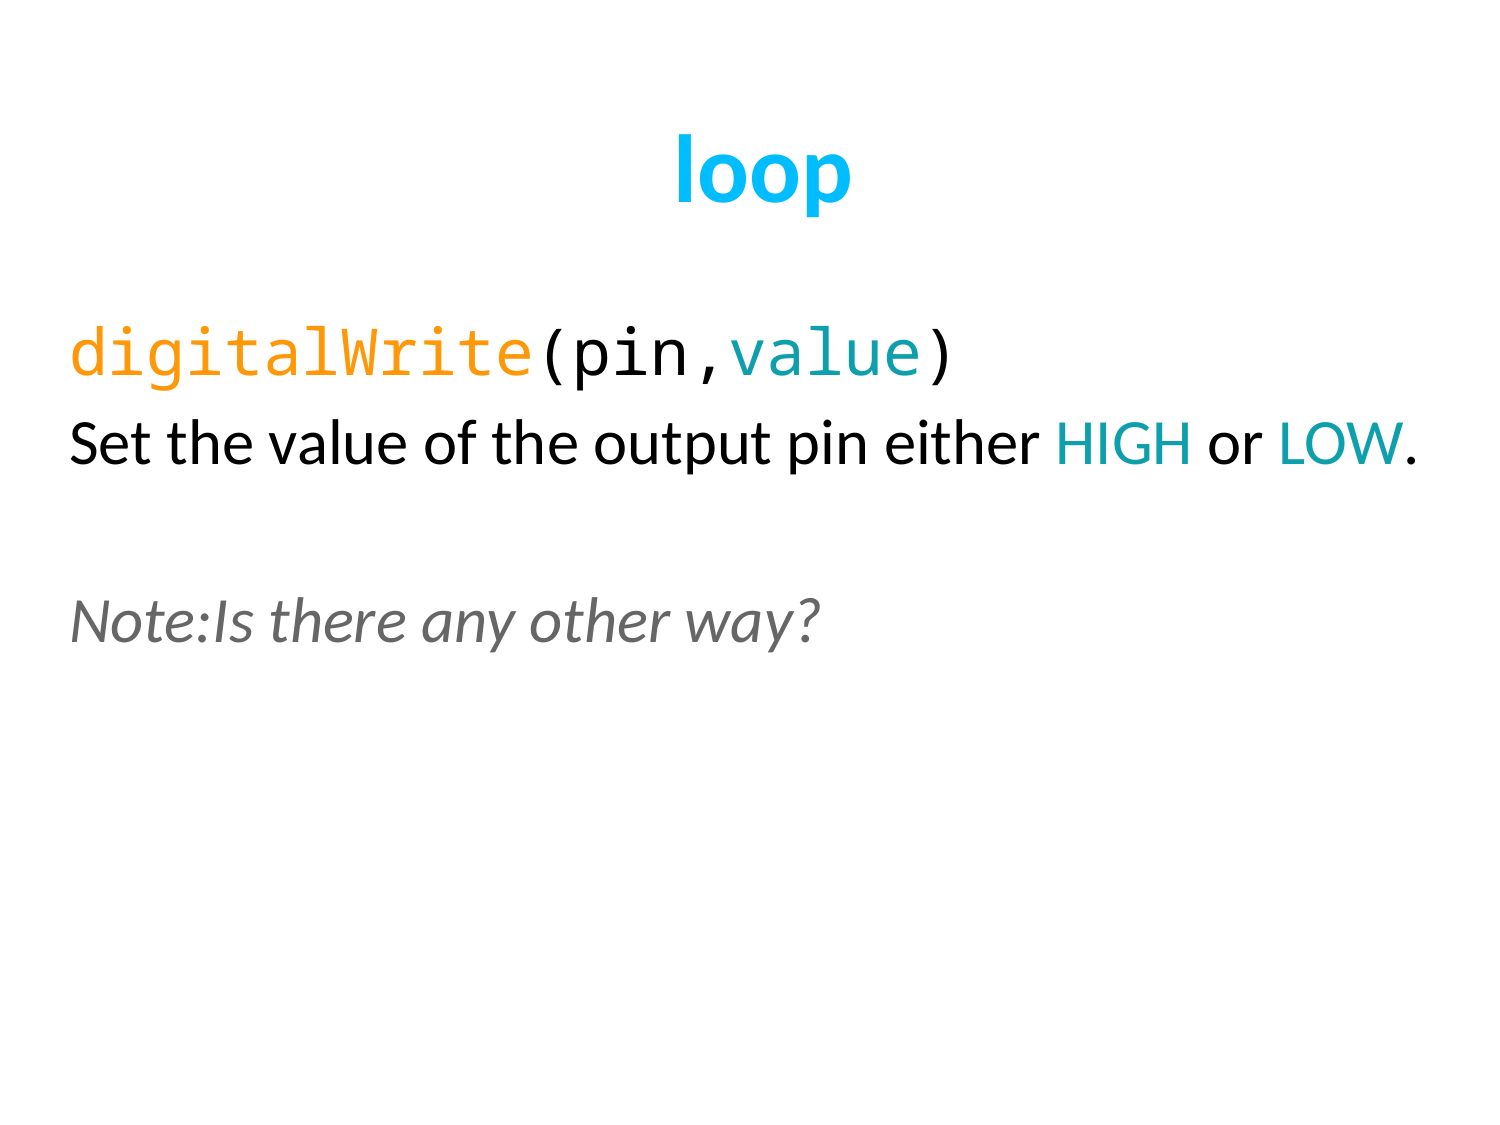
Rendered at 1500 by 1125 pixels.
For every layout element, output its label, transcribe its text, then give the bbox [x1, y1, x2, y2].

text_box loop [213, 99, 1314, 229]
text_box digitalWrite(pin,value) Set the value of the output pin either HIGH or LOW. Note:Is there any other way? [58, 288, 1442, 1009]
